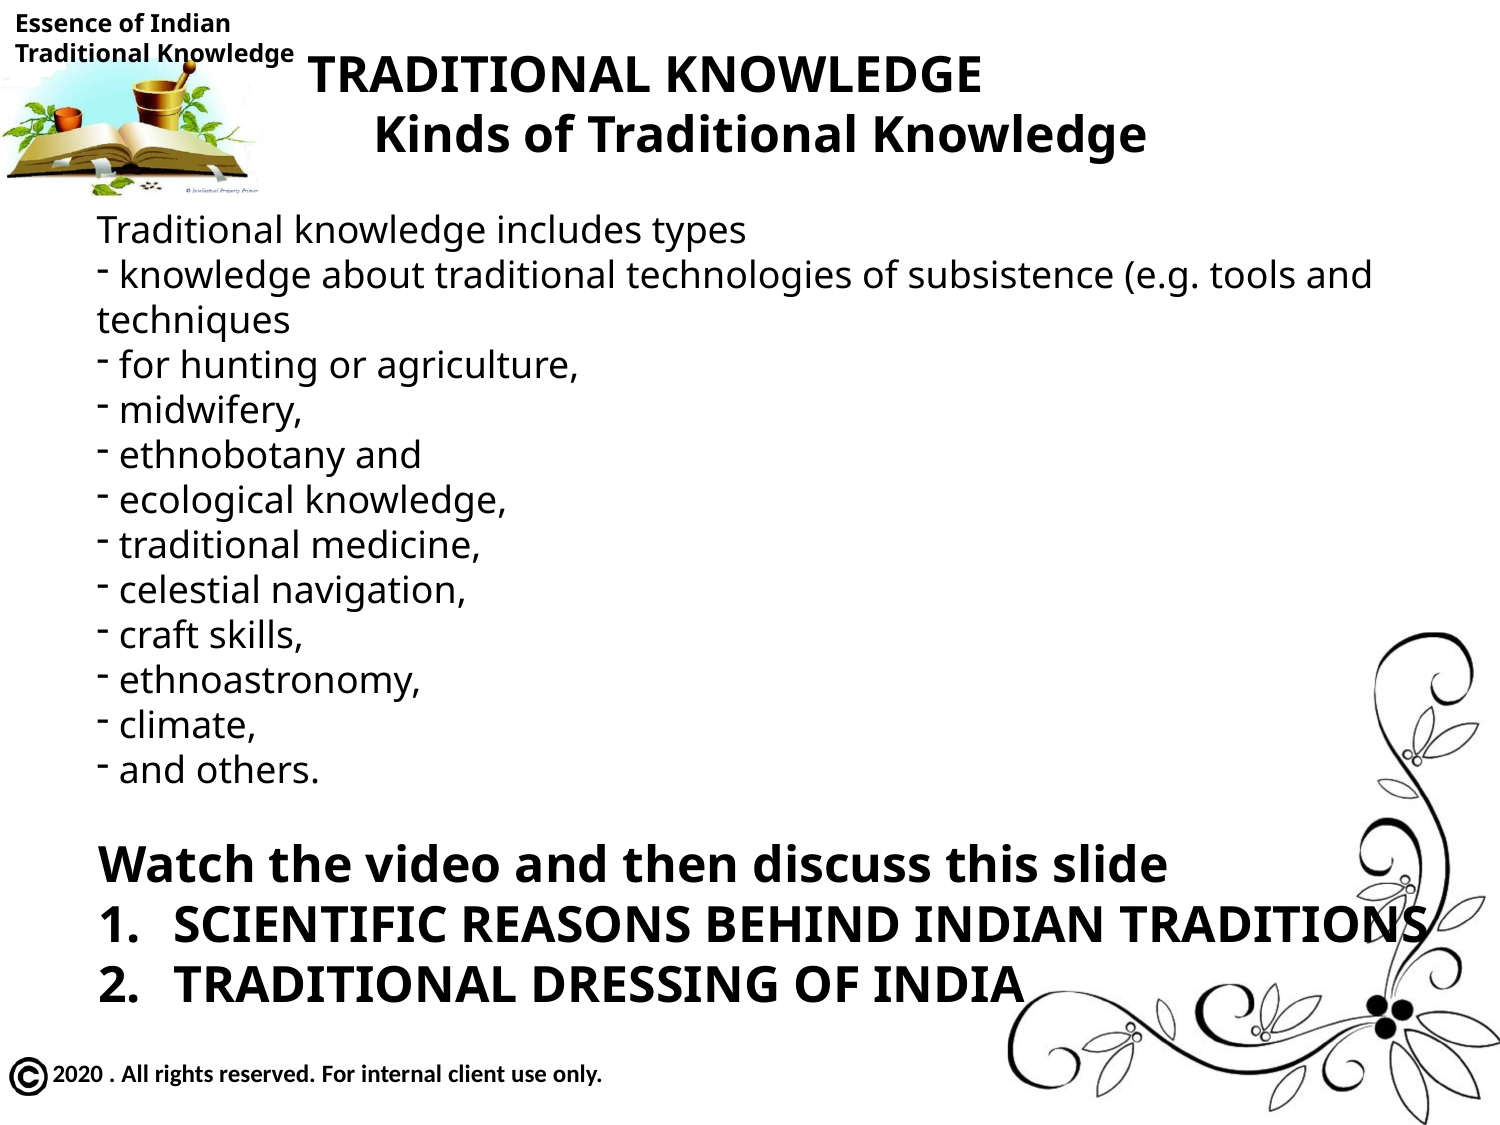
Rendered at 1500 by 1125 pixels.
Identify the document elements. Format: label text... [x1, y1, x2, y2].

text_box Essence of Indian Traditional Knowledge [0, 0, 340, 56]
picture [0, 58, 267, 200]
text_box Traditional knowledge includes types knowledge about traditional technologies of subsistence (e.g. tools and techniques for hunting or agriculture, midwifery, ethnobotany and ecological knowledge, traditional medicine, celestial navigation, craft skills, ethnoastronomy, climate, and others. [81, 199, 1407, 799]
text_box TRADITIONAL KNOWLEDGE Kinds of Traditional Knowledge [58, 35, 1442, 170]
text_box 2020 . All rights reserved. For internal client use only. [37, 1050, 663, 1095]
text_box Watch the video and then discuss this slide SCIENTIFIC REASONS BEHIND INDIAN TRADITIONS TRADITIONAL DRESSING OF INDIA [83, 824, 1002, 1020]
picture [0, 1056, 55, 1096]
picture [1008, 631, 1500, 1125]
